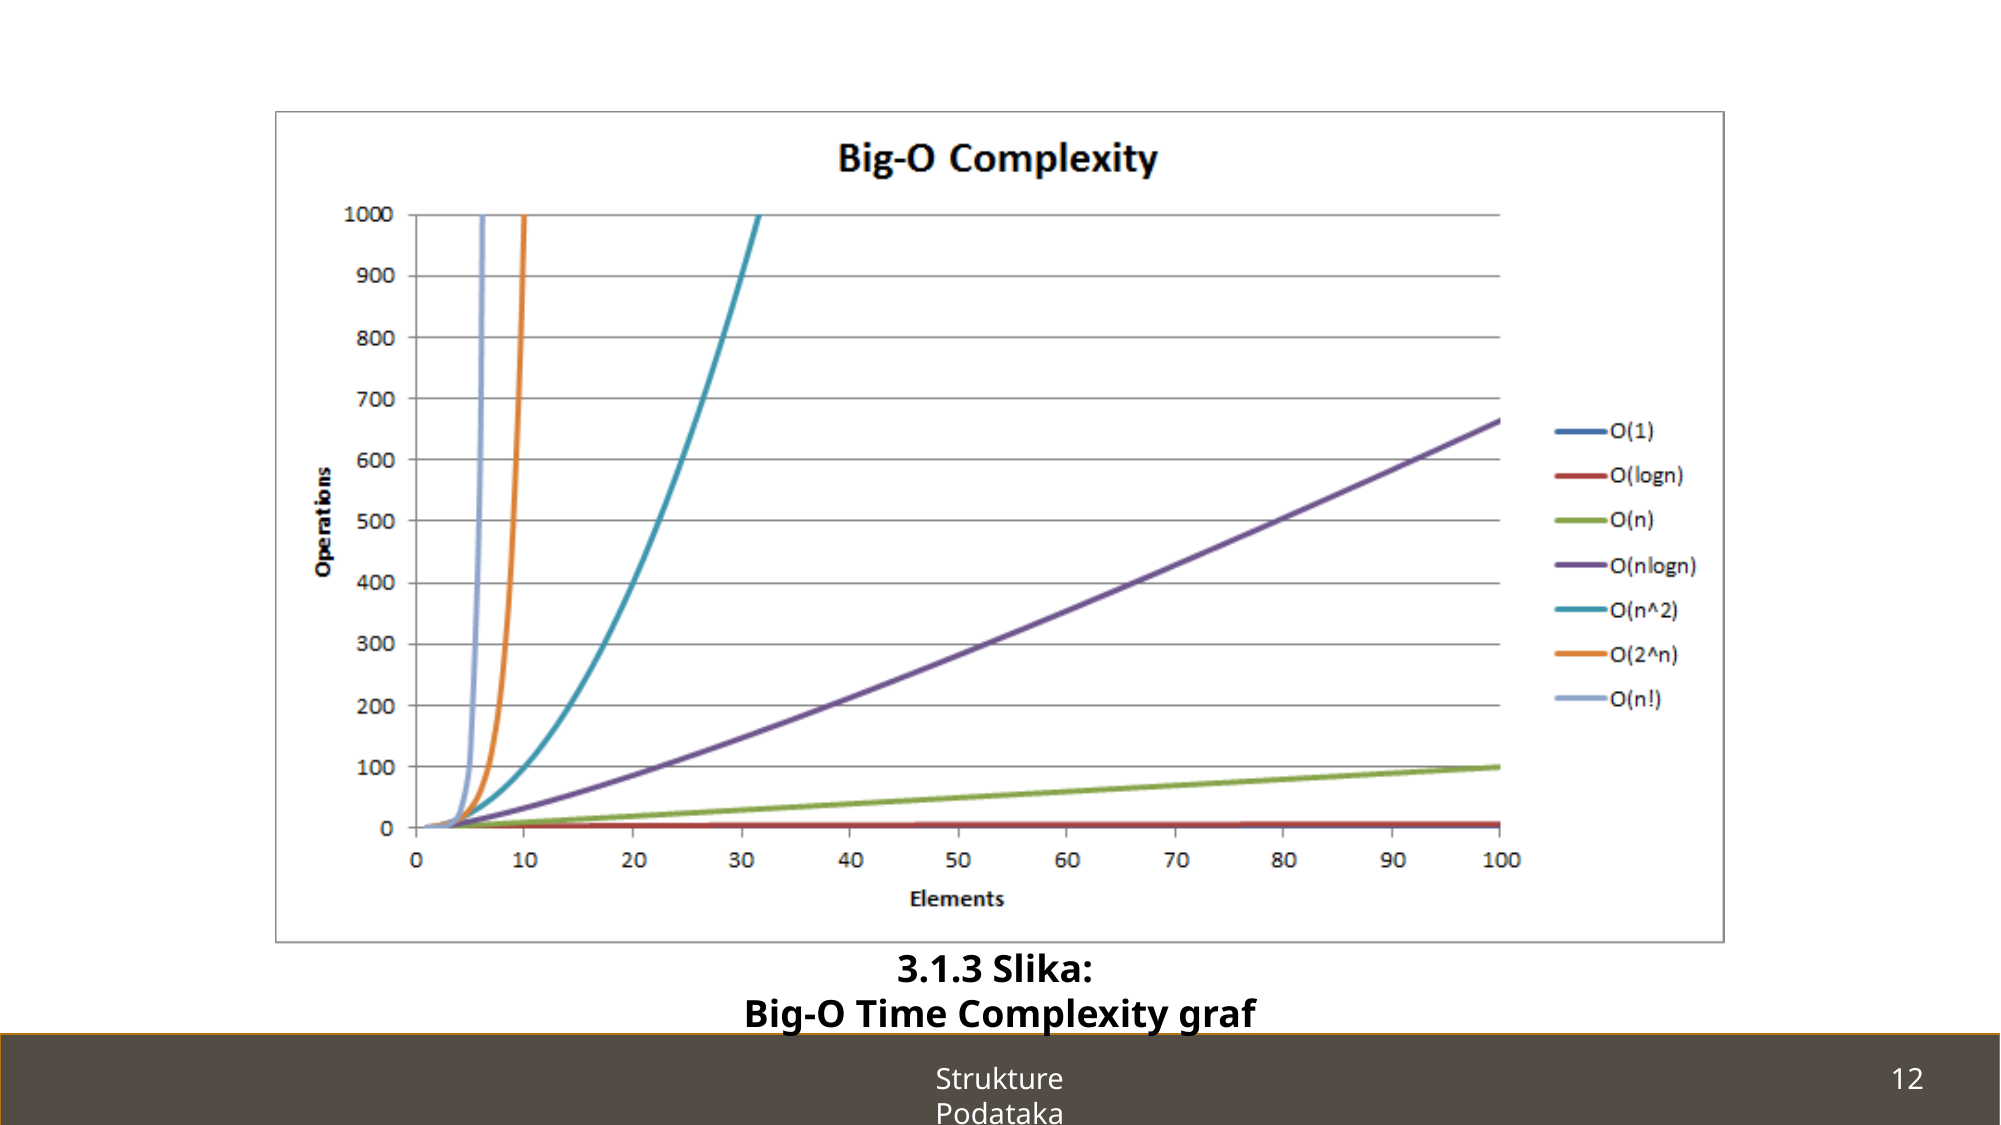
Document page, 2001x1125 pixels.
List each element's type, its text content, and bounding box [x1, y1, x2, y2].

text_box Strukture Podataka [857, 1052, 1143, 1125]
text_box 3.1.3 Slika: Big-O Time Complexity graf [699, 952, 1301, 1043]
picture [275, 110, 1725, 952]
text_box 12 [1875, 1052, 1974, 1103]
text_box [0, 1034, 2000, 1125]
